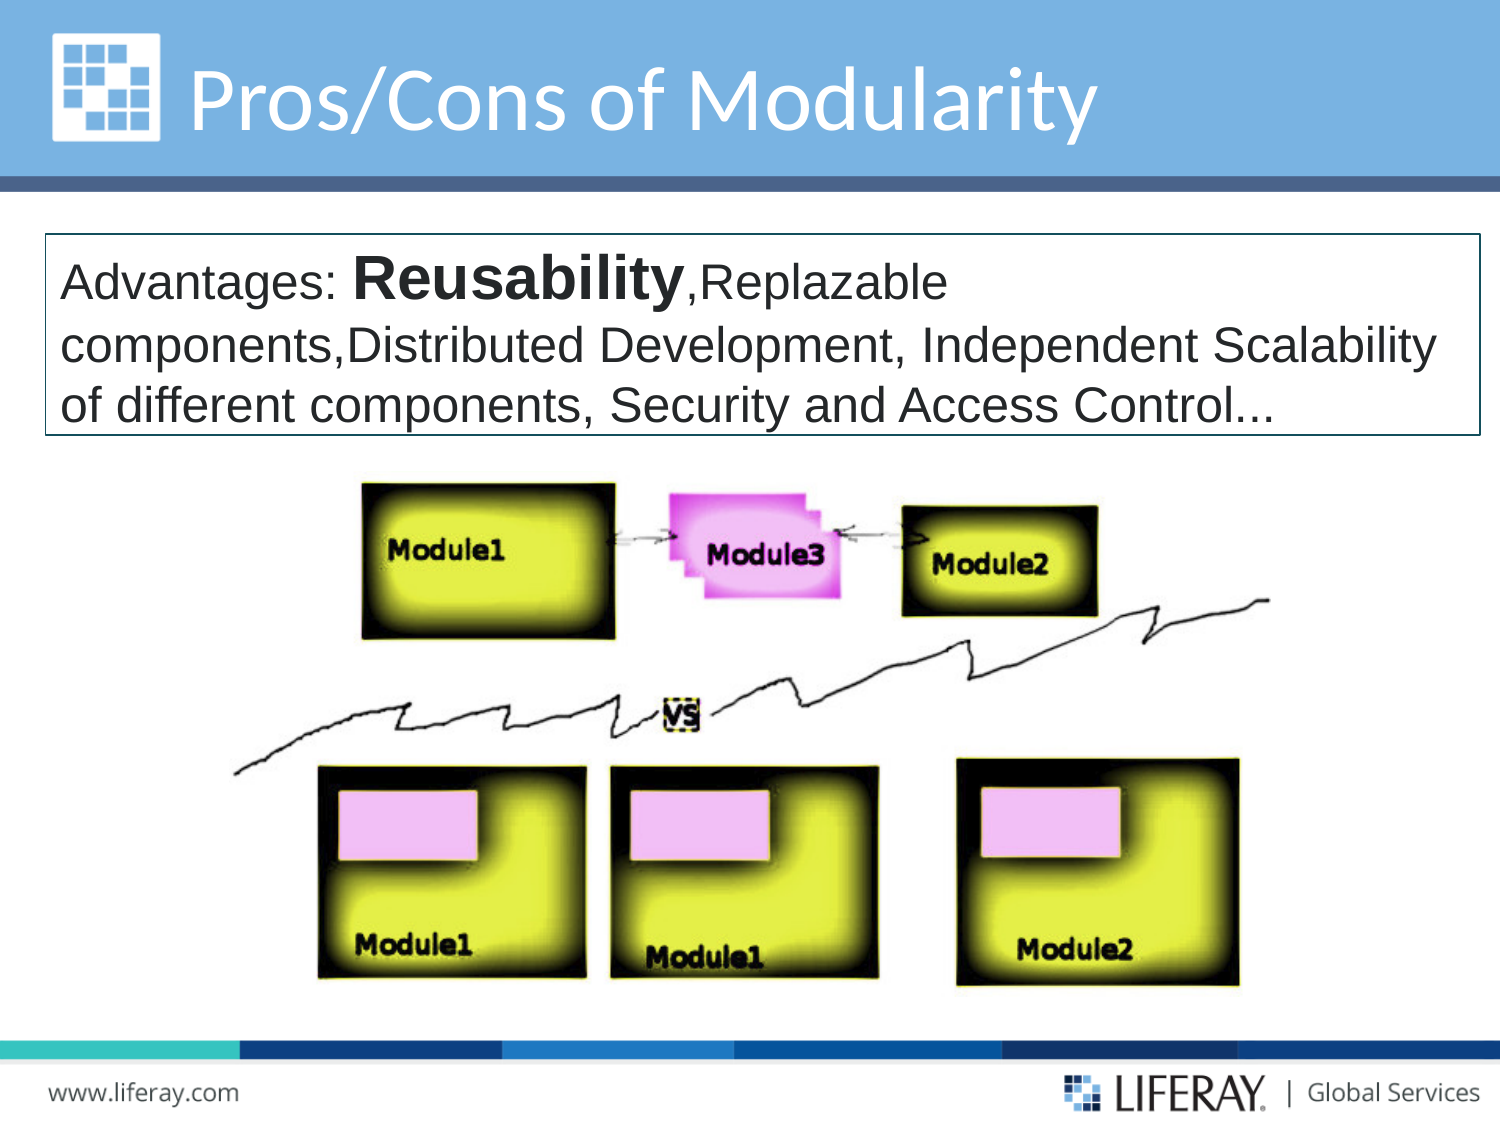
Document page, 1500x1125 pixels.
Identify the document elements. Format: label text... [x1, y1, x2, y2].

title Pros/Cons of Modularity [173, 32, 1425, 156]
text_box Advantages: Reusability,Replazable components,Distributed Development, Independent Scalability of different components, Security and Access Control... [45, 234, 1480, 435]
picture [0, 0, 1500, 1125]
